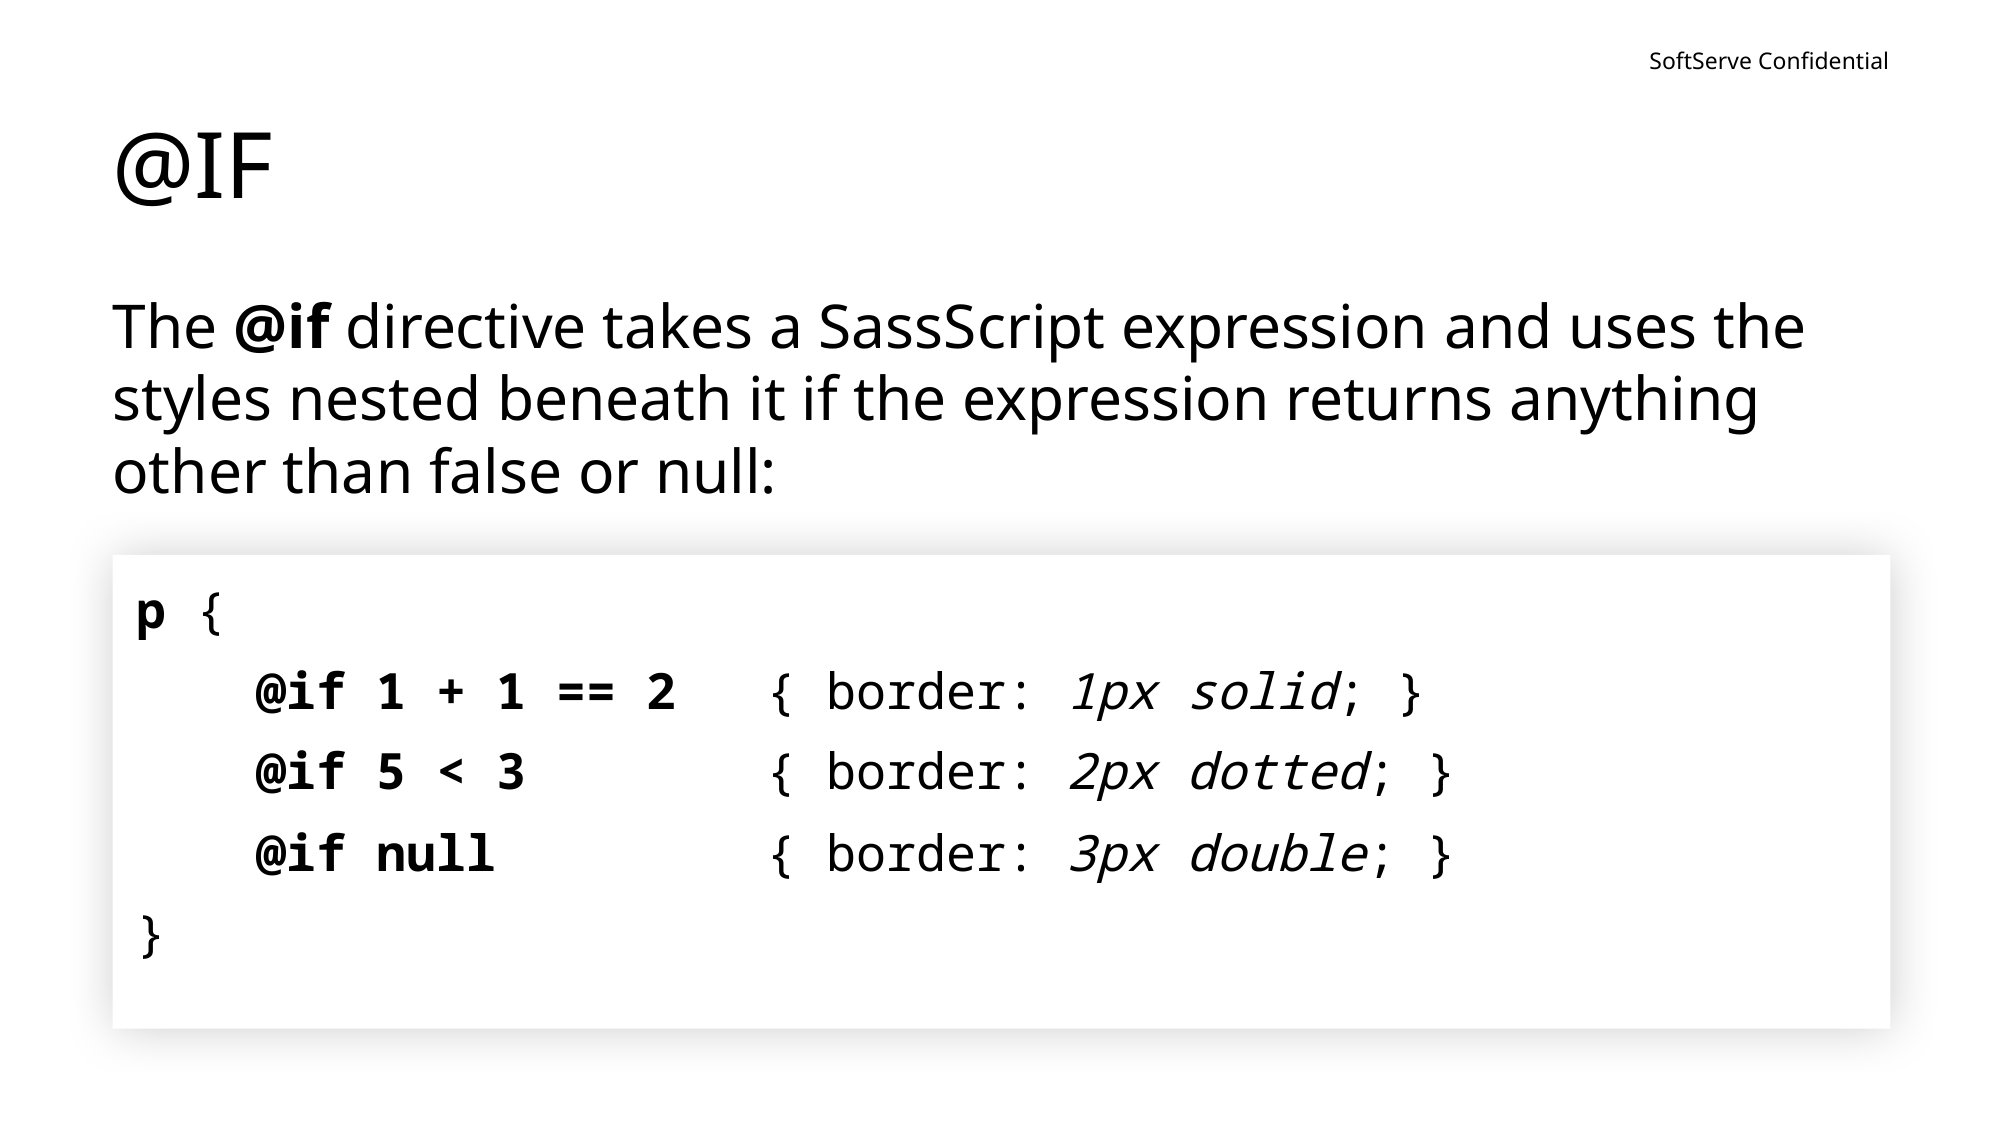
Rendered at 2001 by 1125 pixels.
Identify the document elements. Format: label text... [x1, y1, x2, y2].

list p { @if 1 + 1 == 2 { border: 1px solid; } @if 5 < 3 { border: 2px dotted; } @if null { border: 3px double; } } [112, 554, 1891, 1029]
text_box The @if directive takes a SassScript expression and uses the styles nested beneath it if the expression returns anything other than false or null: [112, 280, 1891, 513]
title @IF [112, 112, 1888, 225]
